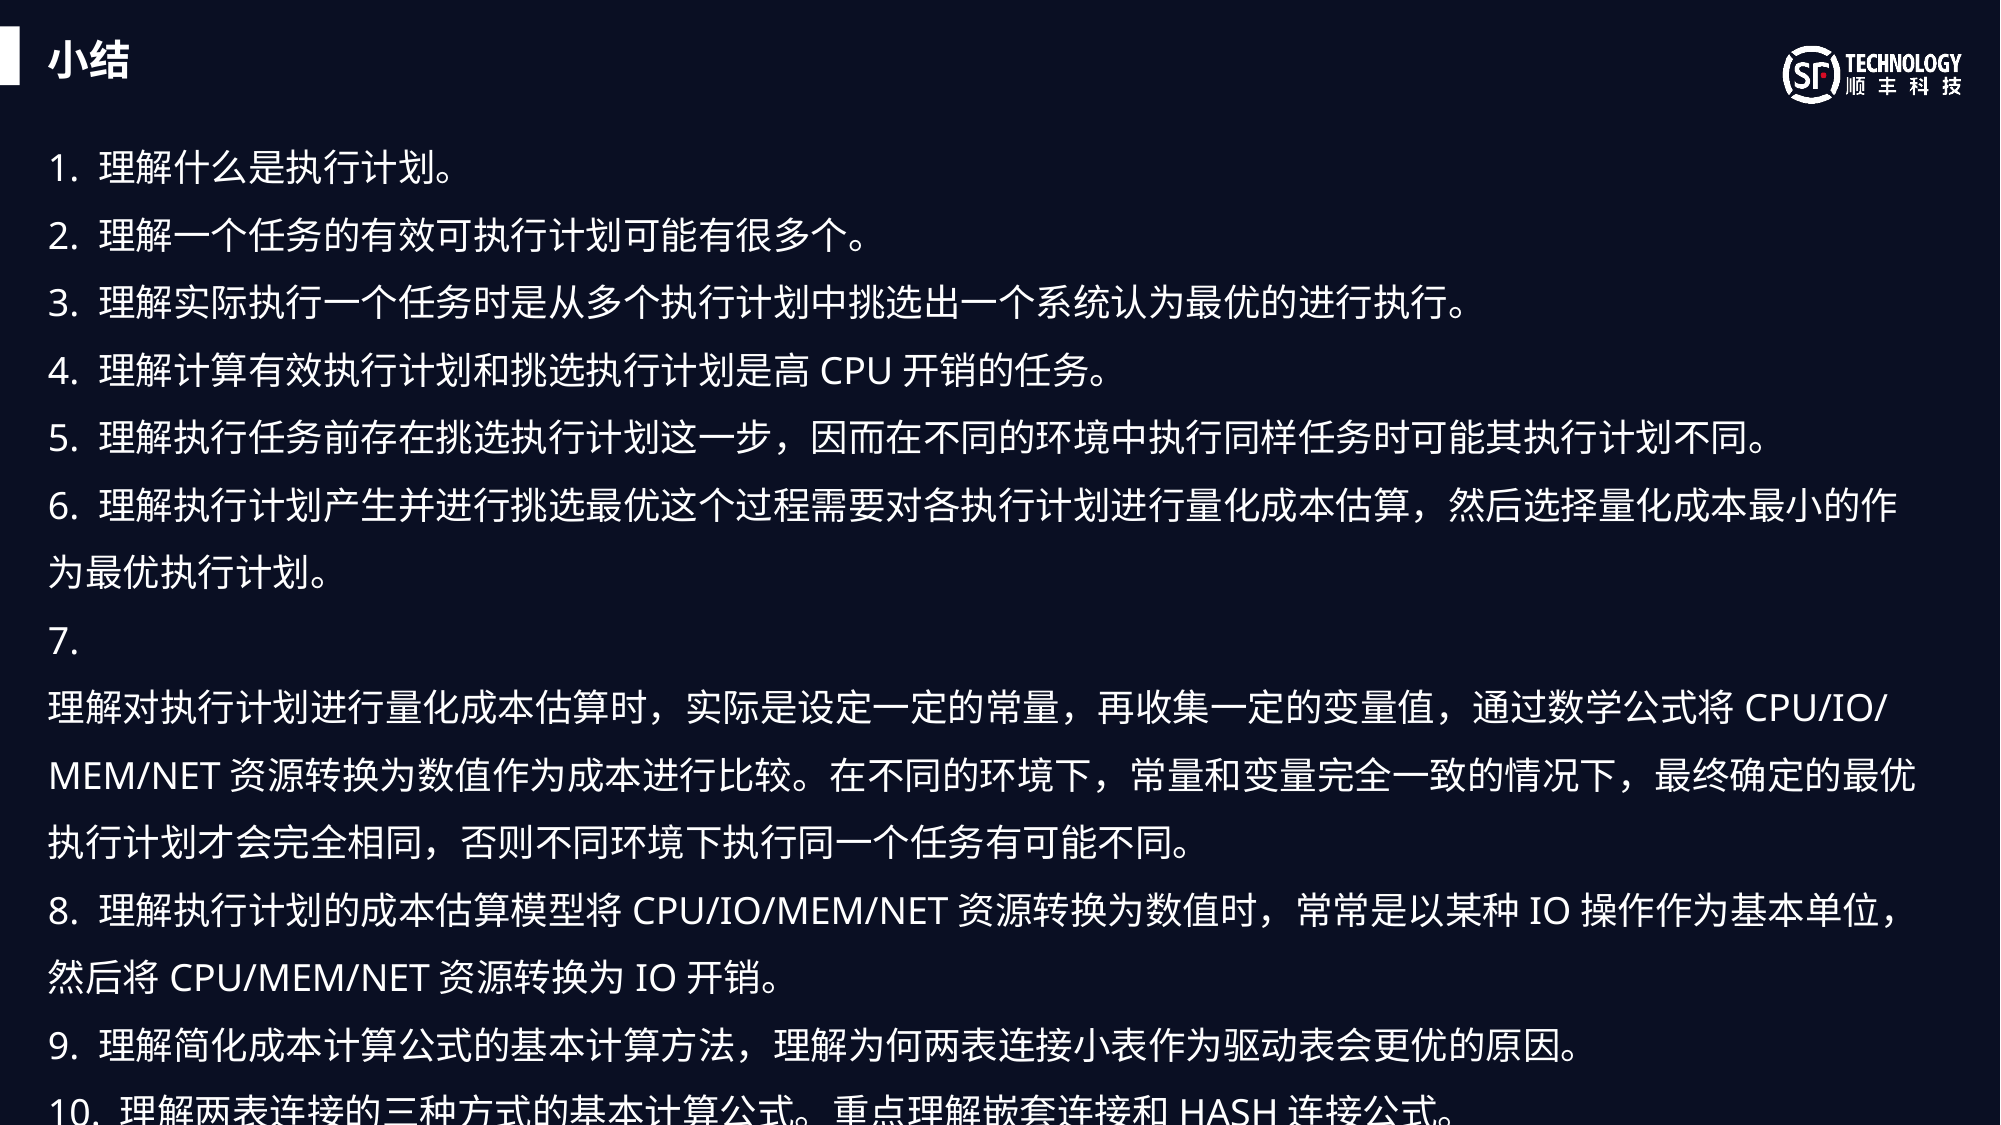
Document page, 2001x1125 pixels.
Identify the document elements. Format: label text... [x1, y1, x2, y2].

text_box 小结 [33, 26, 1573, 92]
text_box 1. 理解什么是执行计划。 2. 理解一个任务的有效可执行计划可能有很多个。 3. 理解实际执行一个任务时是从多个执行计划中挑选出一个系统认为最优的进行执行。 4. 理解计算有效执行计划和挑选执行计划是高CPU开销的任务。 5. 理解执行任务前存在挑选执行计划这一步，因而在不同的环境中执行同样任务时可能其执行计划不同。 6. 理解执行计划产生并进行挑选最优这个过程需要对各执行计划进行量化成本估算，然后选择量化成本最小的作为最优执行计划。 7. 理解对执行计划进行量化成本估算时，实际是设定一定的常量，再收集一定的变量值，通过数学公式将CPU/IO/MEM/NET资源转换为数值作为成本进行比较。在不同的环境下，常量和变量完全一致的情况下，最终确定的最优执行计划才会完全相同，否则不同环境下执行同一个任务有可能不同。 8. 理解执行计划的成本估算模型将CPU/IO/MEM/NET资源转换为数值时，常常是以某种IO操作作为基本单位，然后将CPU/MEM/NET资源转换为IO开销。 9. 理解简化成本计算公式的基本计算方法，理解为何两表连接小表作为驱动表会更优的原因。 10. 理解两表连接的三种方式的基本计算公式。重点理解嵌套连接和HASH连接公式。 [33, 114, 1933, 1125]
text_box [0, 26, 20, 86]
picture [1765, 0, 1979, 149]
